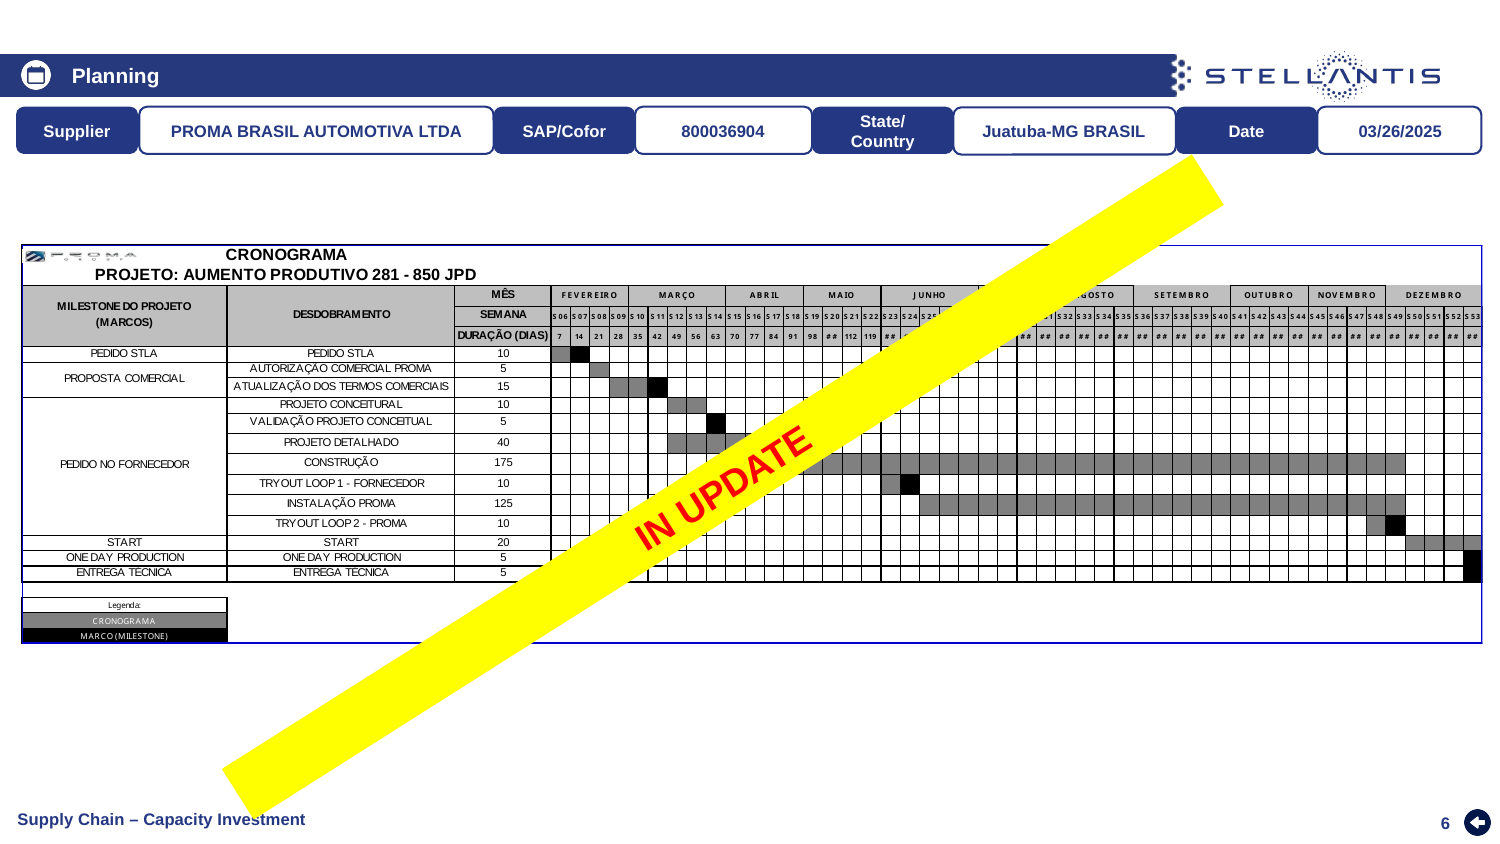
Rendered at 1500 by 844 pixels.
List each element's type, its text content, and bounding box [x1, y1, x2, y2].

picture [1463, 808, 1491, 836]
text_box Juatuba-MG BRASIL [950, 104, 1178, 157]
picture [1206, 51, 1440, 102]
text_box IN UPDATE [1053, 154, 1224, 242]
text_box 800036904 [633, 104, 813, 157]
text_box IN UPDATE [221, 653, 517, 820]
text_box PROMA BRASIL AUTOMOTIVA LTDA [137, 104, 497, 157]
picture [1113, 54, 1191, 97]
text_box 03/26/2025 [1315, 104, 1486, 157]
slide_number 6 [1402, 807, 1451, 838]
title Planning [66, 54, 1113, 98]
picture [20, 244, 1484, 645]
picture [0, 54, 66, 97]
